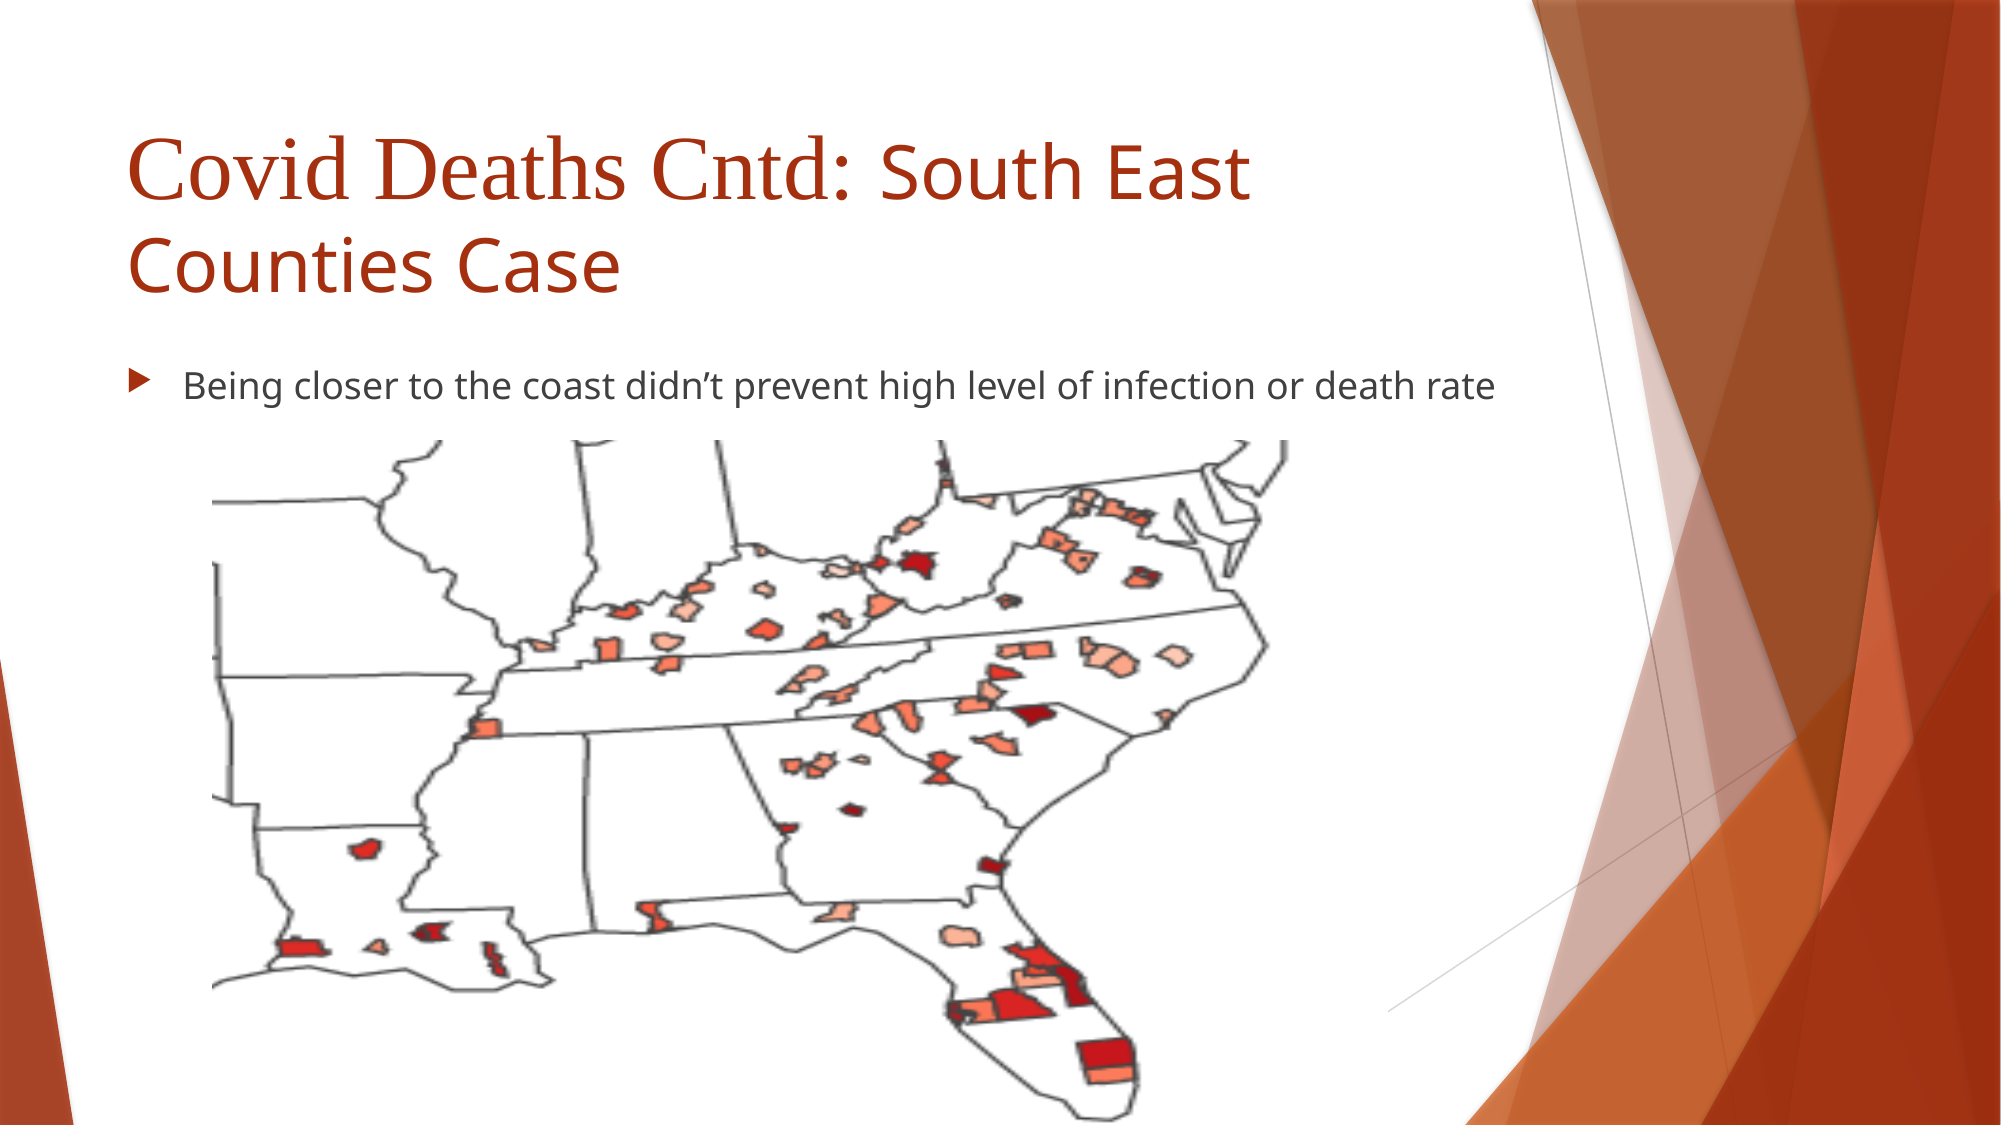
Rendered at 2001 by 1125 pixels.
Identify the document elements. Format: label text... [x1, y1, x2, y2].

picture [212, 439, 1388, 1125]
list Being closer to the coast didn’t prevent high level of infection or death rate [111, 354, 1522, 992]
title Covid Deaths Cntd: South East Counties Case [111, 99, 1522, 317]
